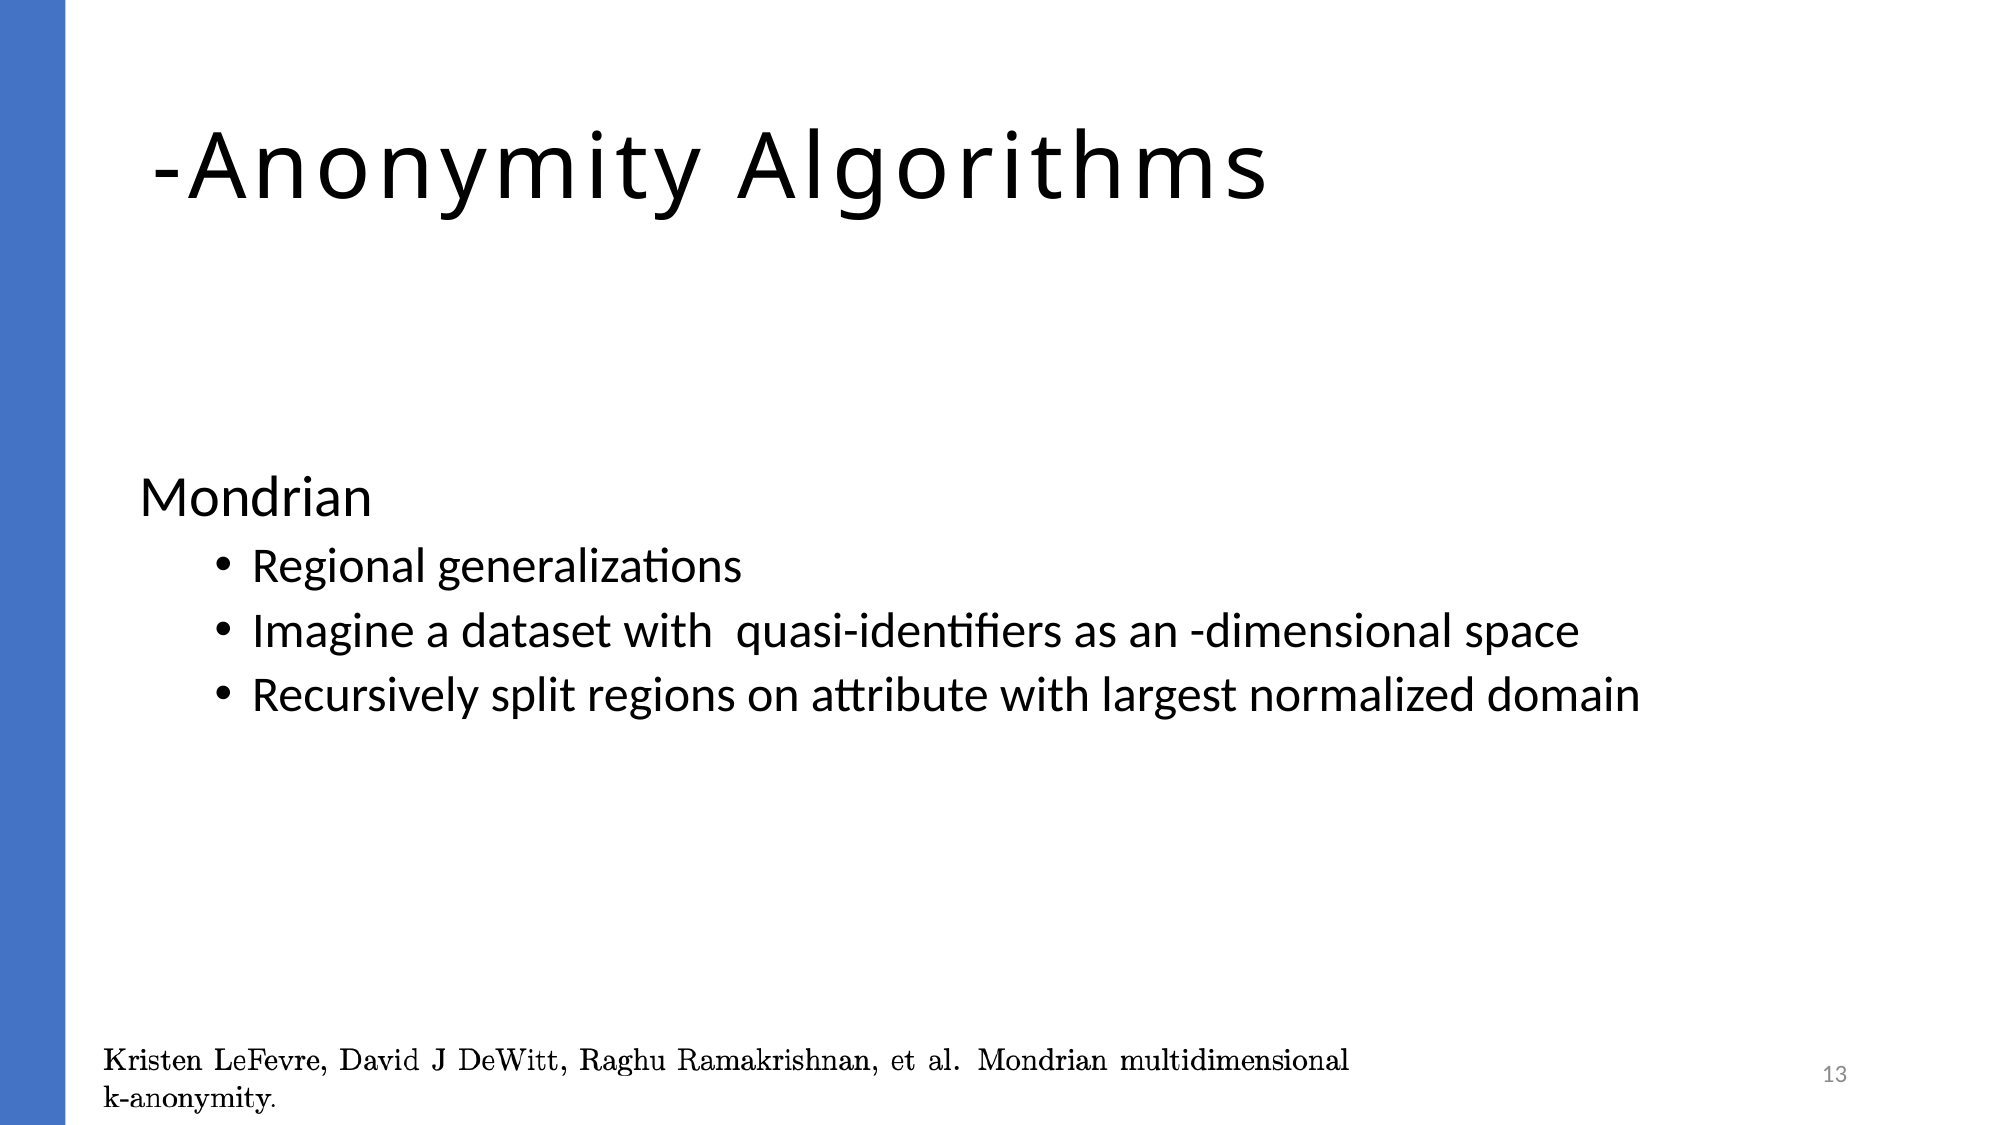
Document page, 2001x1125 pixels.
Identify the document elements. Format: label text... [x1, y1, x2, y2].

picture [92, 1033, 1388, 1125]
slide_number 13 [1412, 1042, 1863, 1103]
